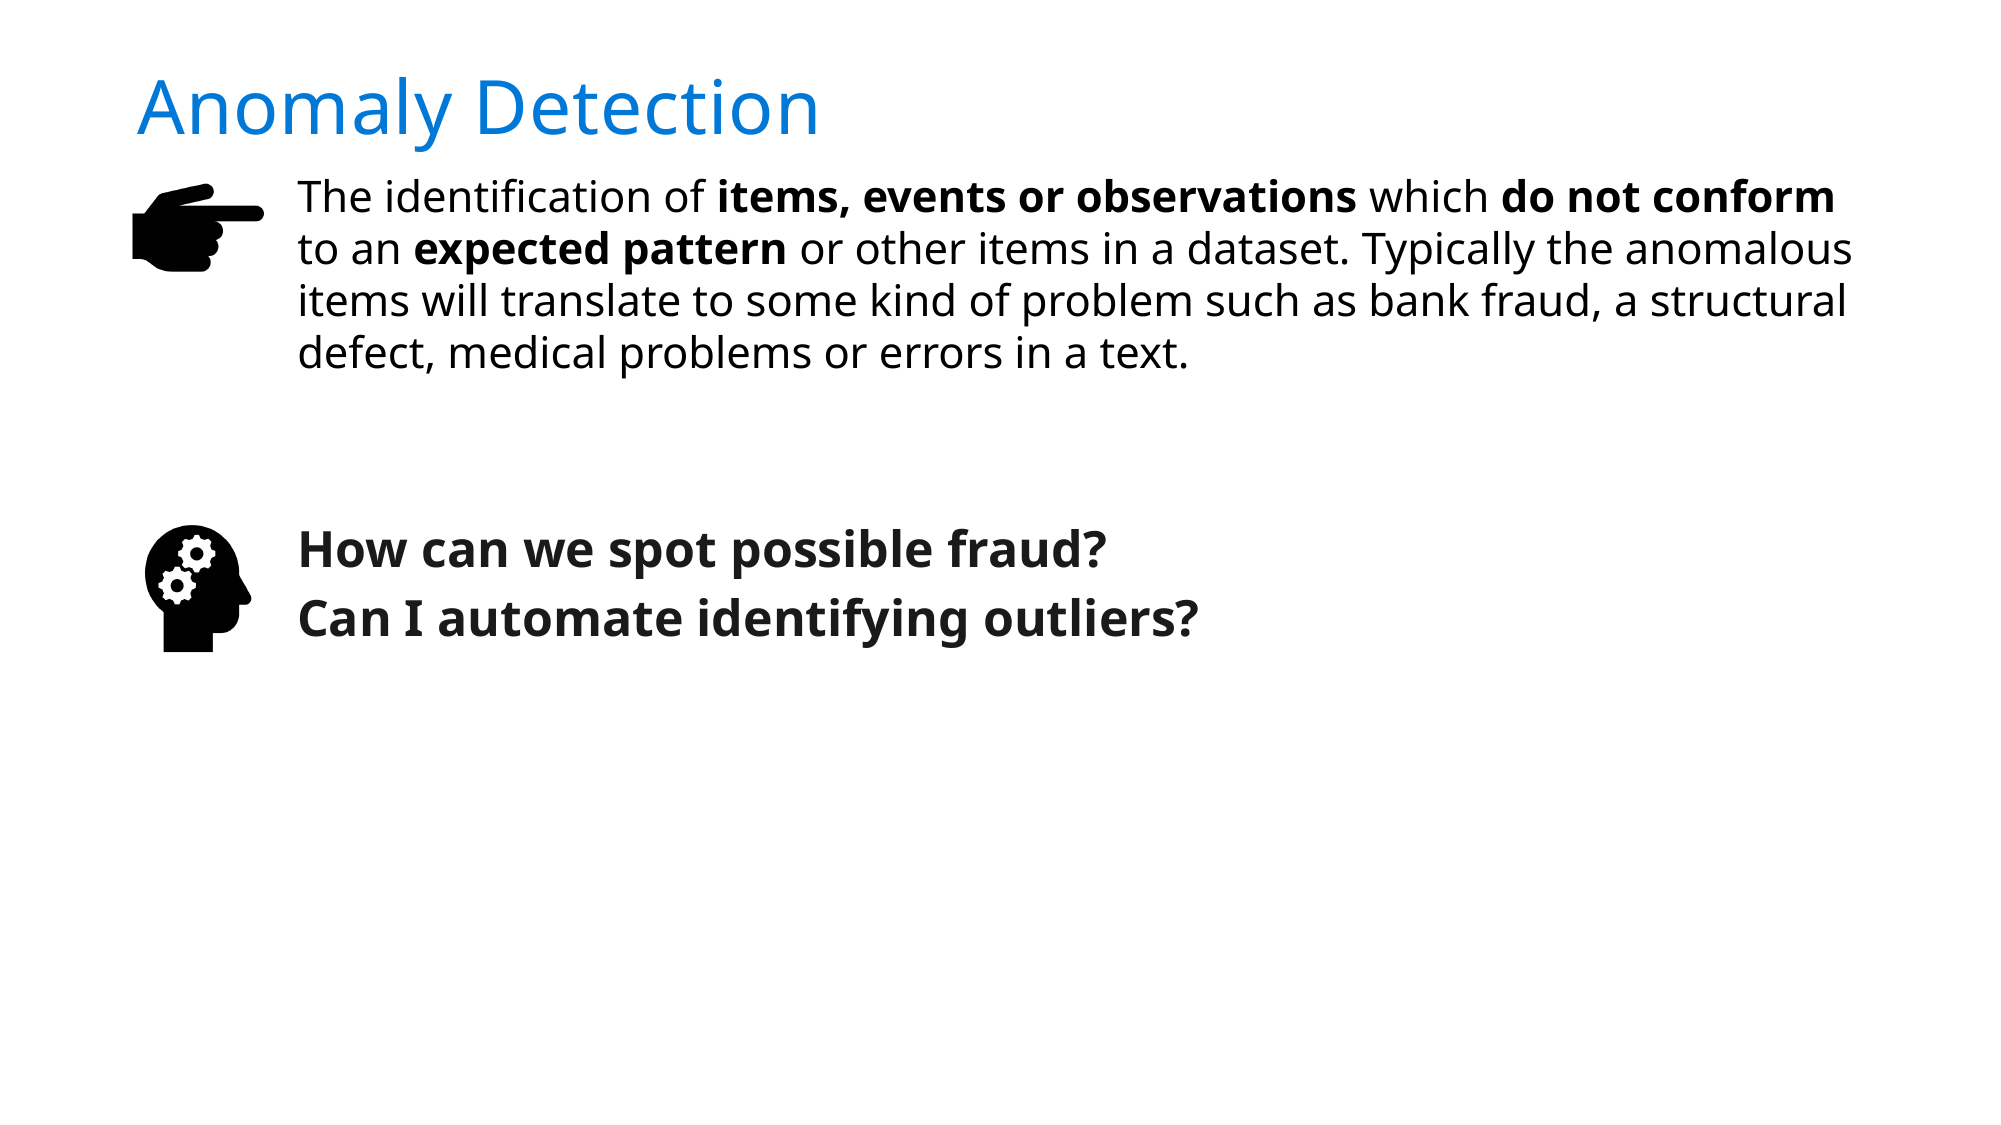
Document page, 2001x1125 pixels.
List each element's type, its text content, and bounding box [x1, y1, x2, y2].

text_box How can we spot possible fraud? Can I automate identifying outliers? [297, 516, 1887, 667]
picture [122, 152, 274, 303]
picture [122, 516, 274, 668]
list The identification of items, events or observations which do not conform to an expected pattern or other items in a dataset. Typically the anomalous items will translate to some kind of problem such as bank fraud, a structural defect, medical problems or errors in a text. [297, 168, 1887, 381]
title Anomaly Detection [137, 59, 1863, 248]
